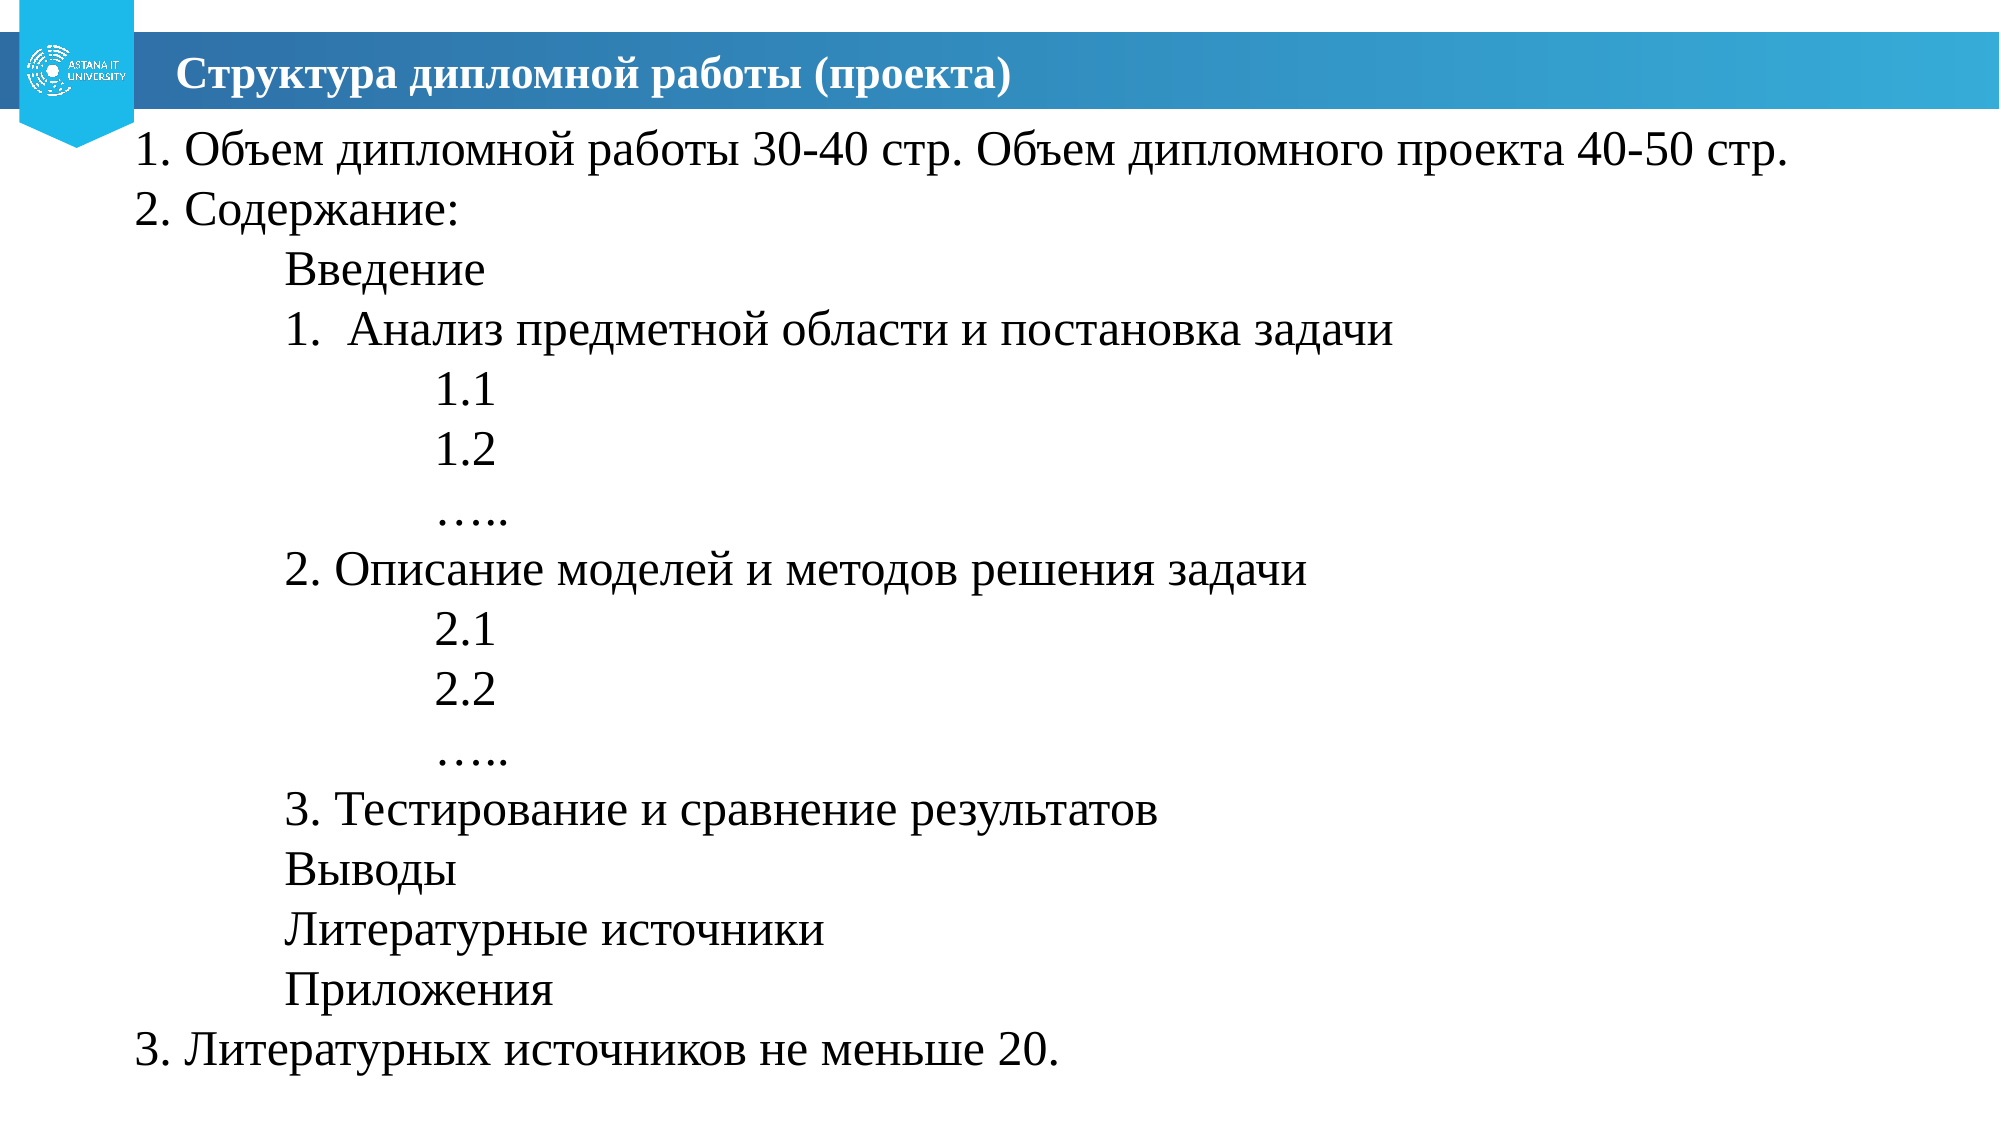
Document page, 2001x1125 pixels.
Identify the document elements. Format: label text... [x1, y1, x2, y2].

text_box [0, 0, 2000, 149]
text_box 1. Объем дипломной работы 30-40 стр. Объем дипломного проекта 40-50 стр. 2. Содержание: Введение 1. Анализ предметной области и постановка задачи 1.1 1.2 ….. 2. Описание моделей и методов решения задачи 2.1 2.2 ….. 3. Тестирование и сравнение результатов Выводы Литературные источники Приложения 3. Литературных источников не меньше 20. [119, 149, 1805, 1125]
